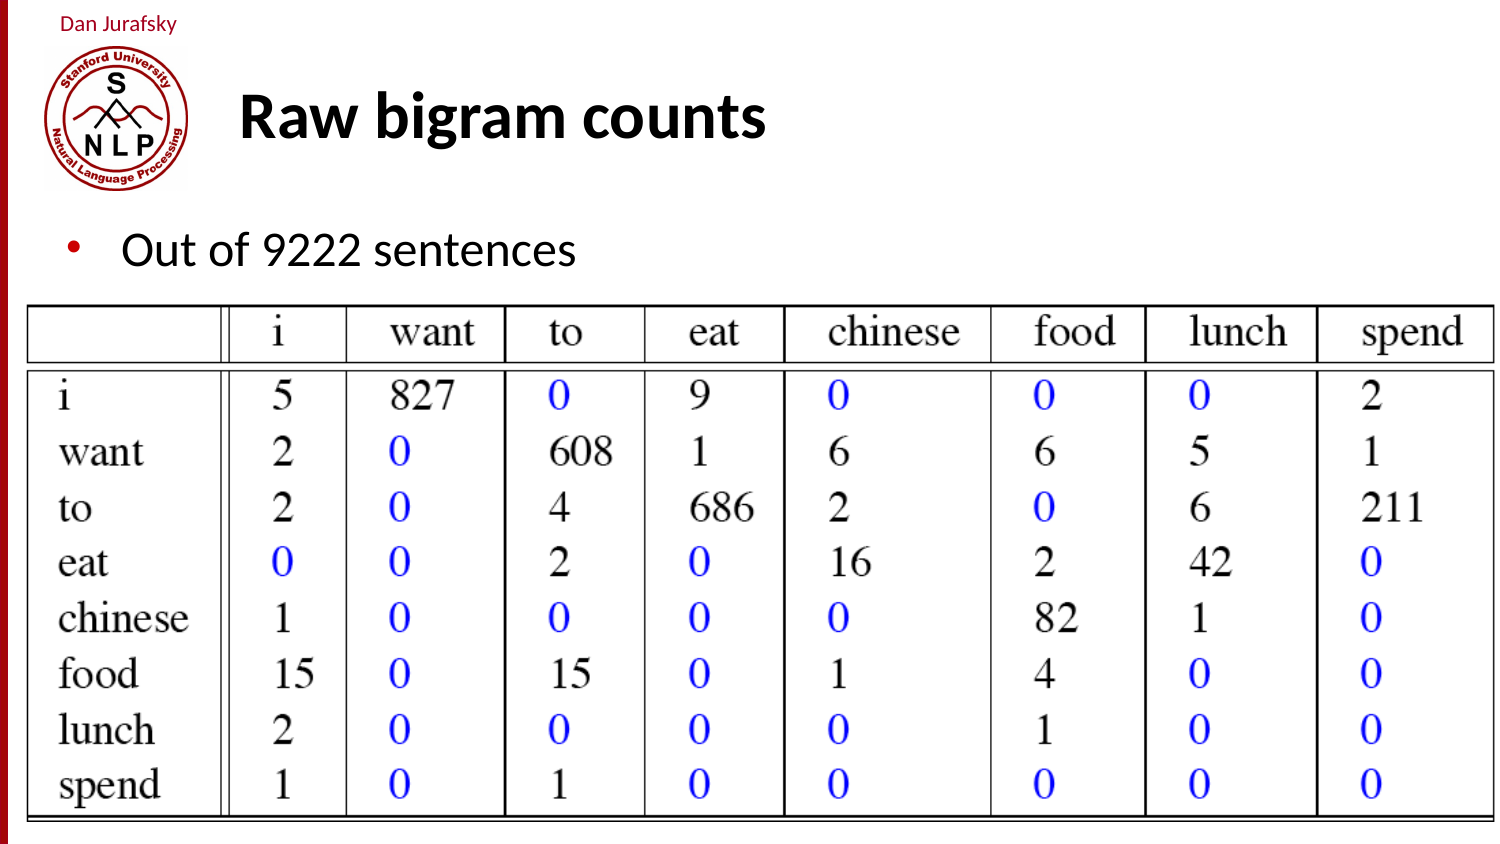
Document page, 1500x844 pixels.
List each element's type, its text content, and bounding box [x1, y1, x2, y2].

picture [12, 287, 1500, 822]
text_box Raw bigram counts [224, 37, 1450, 160]
text_box Out of 9222 sentences [49, 209, 1450, 286]
picture [44, 46, 188, 191]
